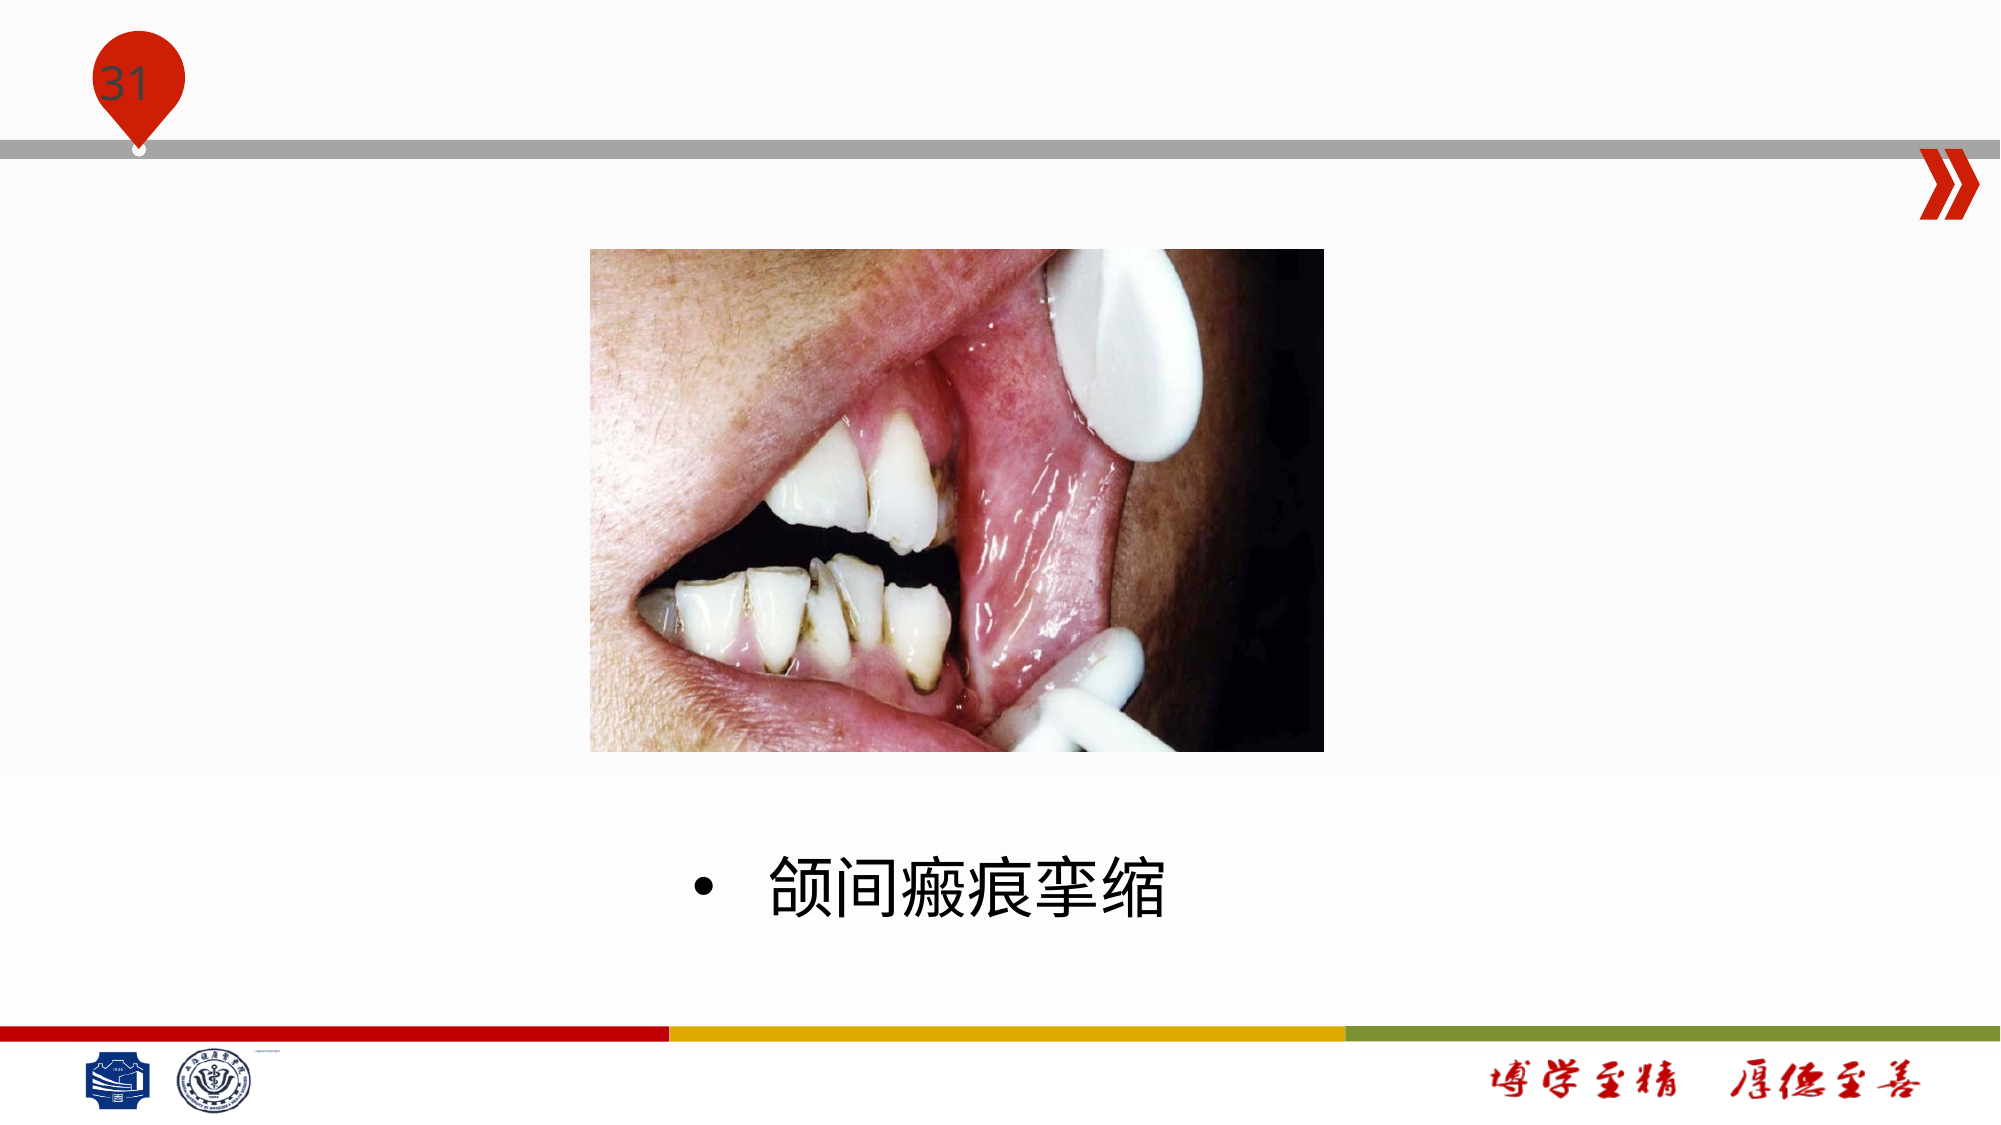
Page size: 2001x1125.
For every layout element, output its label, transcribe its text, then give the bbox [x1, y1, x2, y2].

picture [1458, 1043, 1955, 1124]
picture [70, 1042, 260, 1121]
picture [589, 248, 1324, 753]
list 颌间瘢痕挛缩 [677, 837, 1211, 899]
